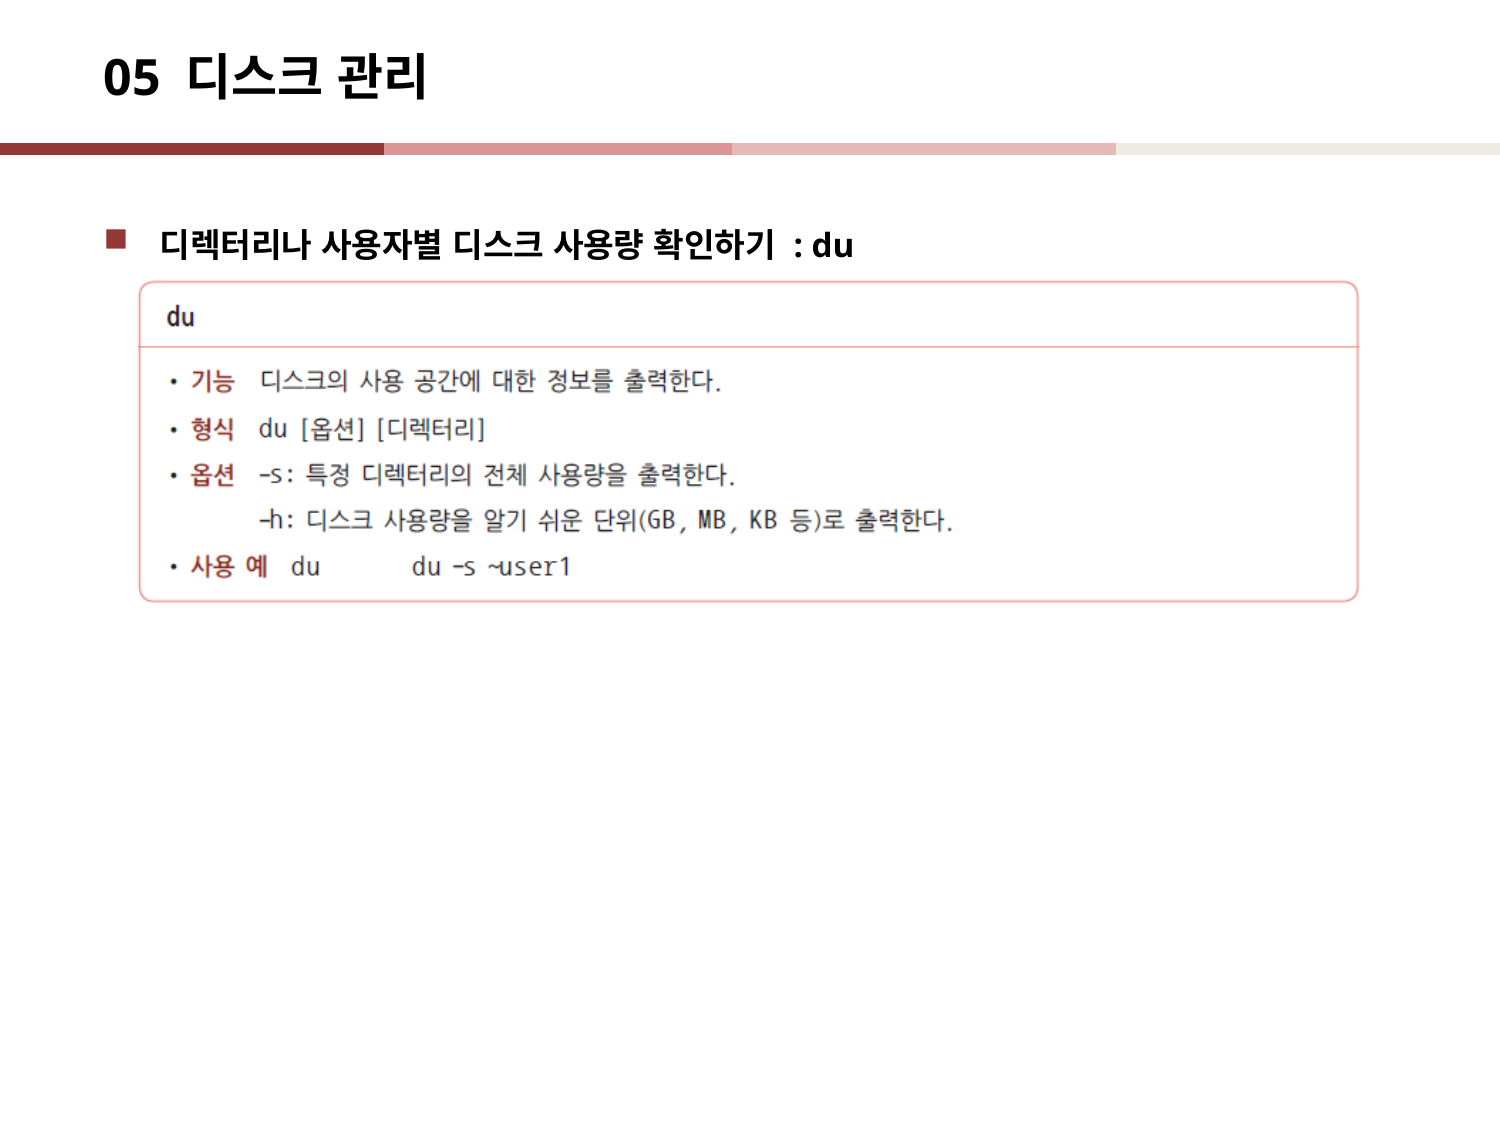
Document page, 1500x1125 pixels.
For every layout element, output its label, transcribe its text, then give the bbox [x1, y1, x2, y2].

title 05 디스크 관리 [88, 30, 1330, 121]
picture [135, 278, 1361, 608]
list 디렉터리나 사용자별 디스크 사용량 확인하기 : du [88, 196, 1436, 1083]
